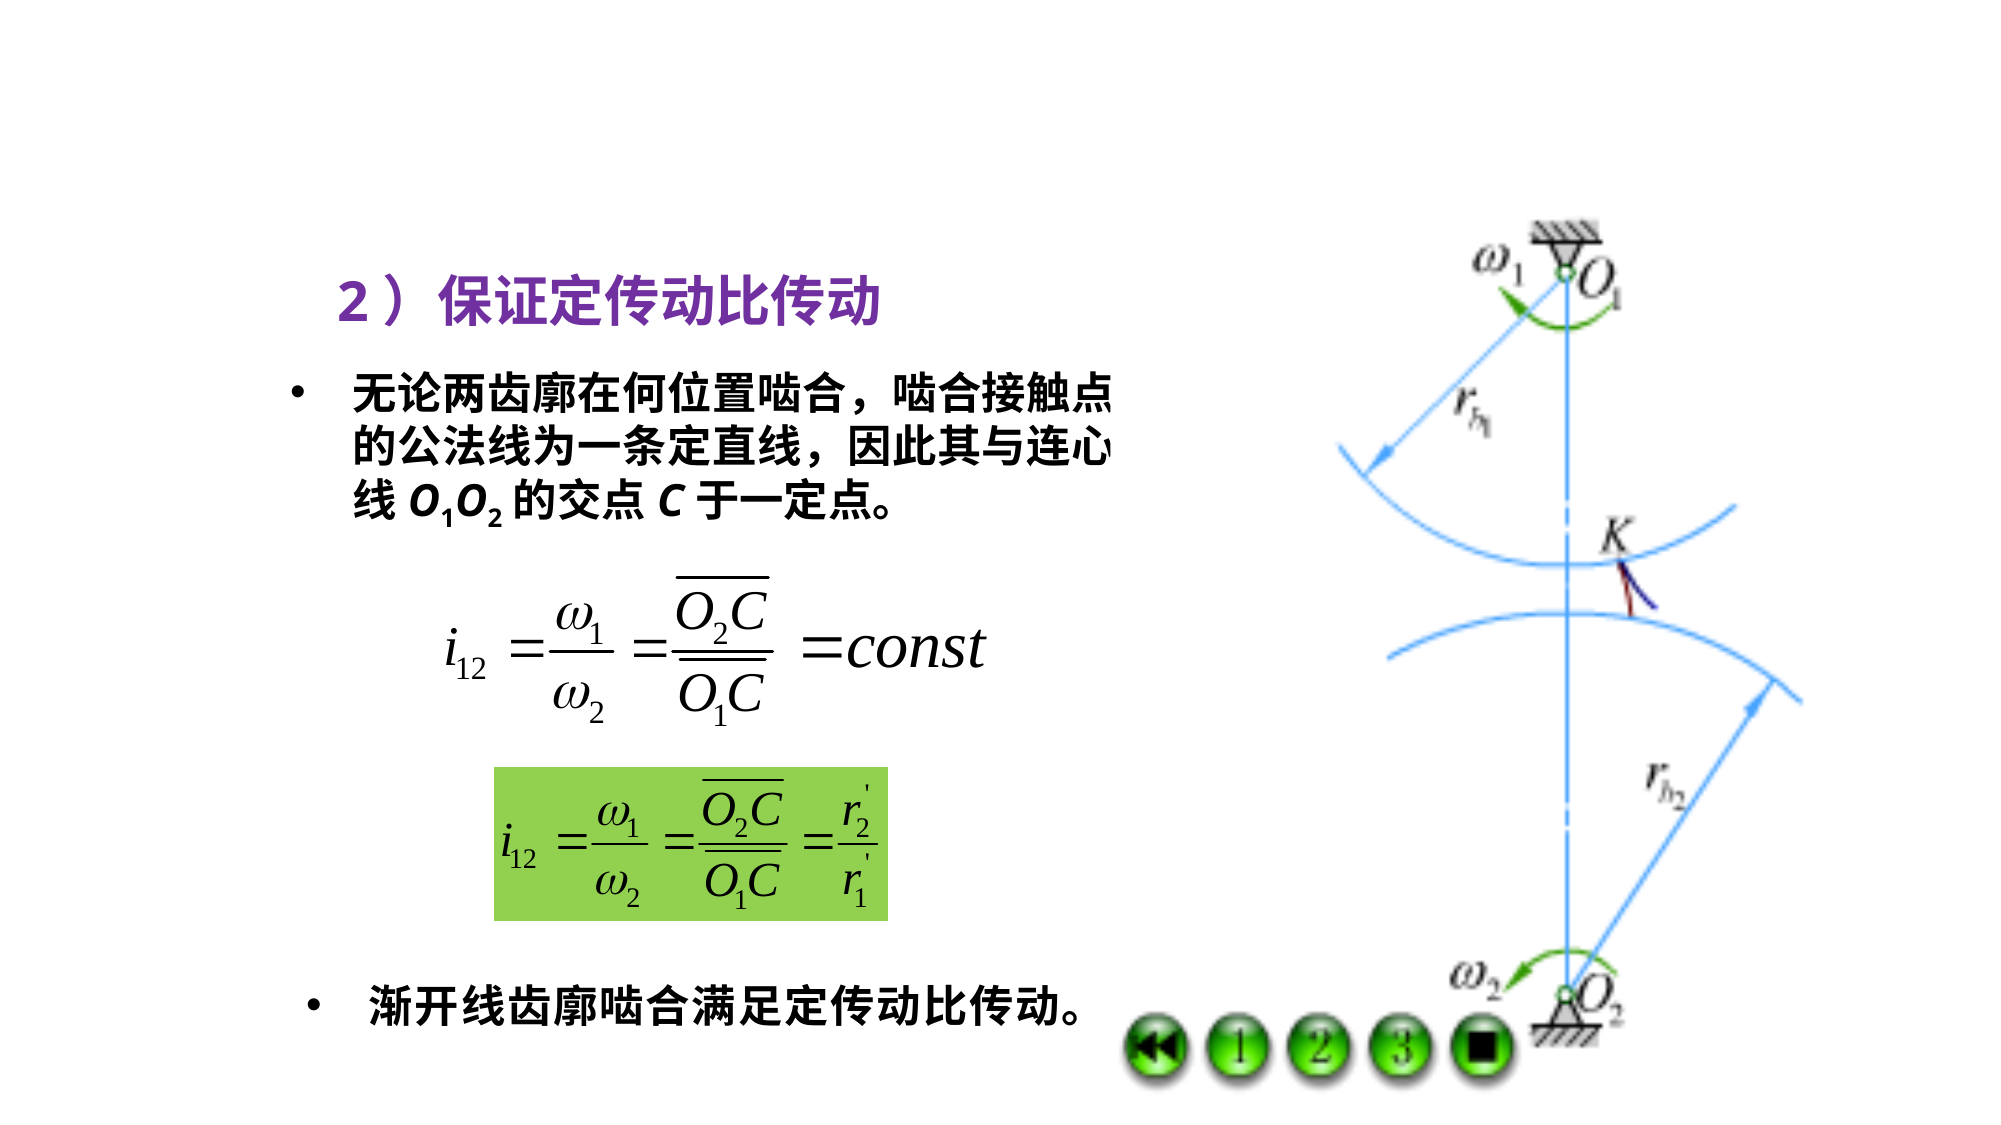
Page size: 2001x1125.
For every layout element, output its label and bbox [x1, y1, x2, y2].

text_box [291, 970, 1077, 1039]
text_box [322, 258, 901, 341]
text_box [493, 766, 889, 922]
text_box [275, 357, 1110, 540]
text_box [437, 562, 1002, 740]
